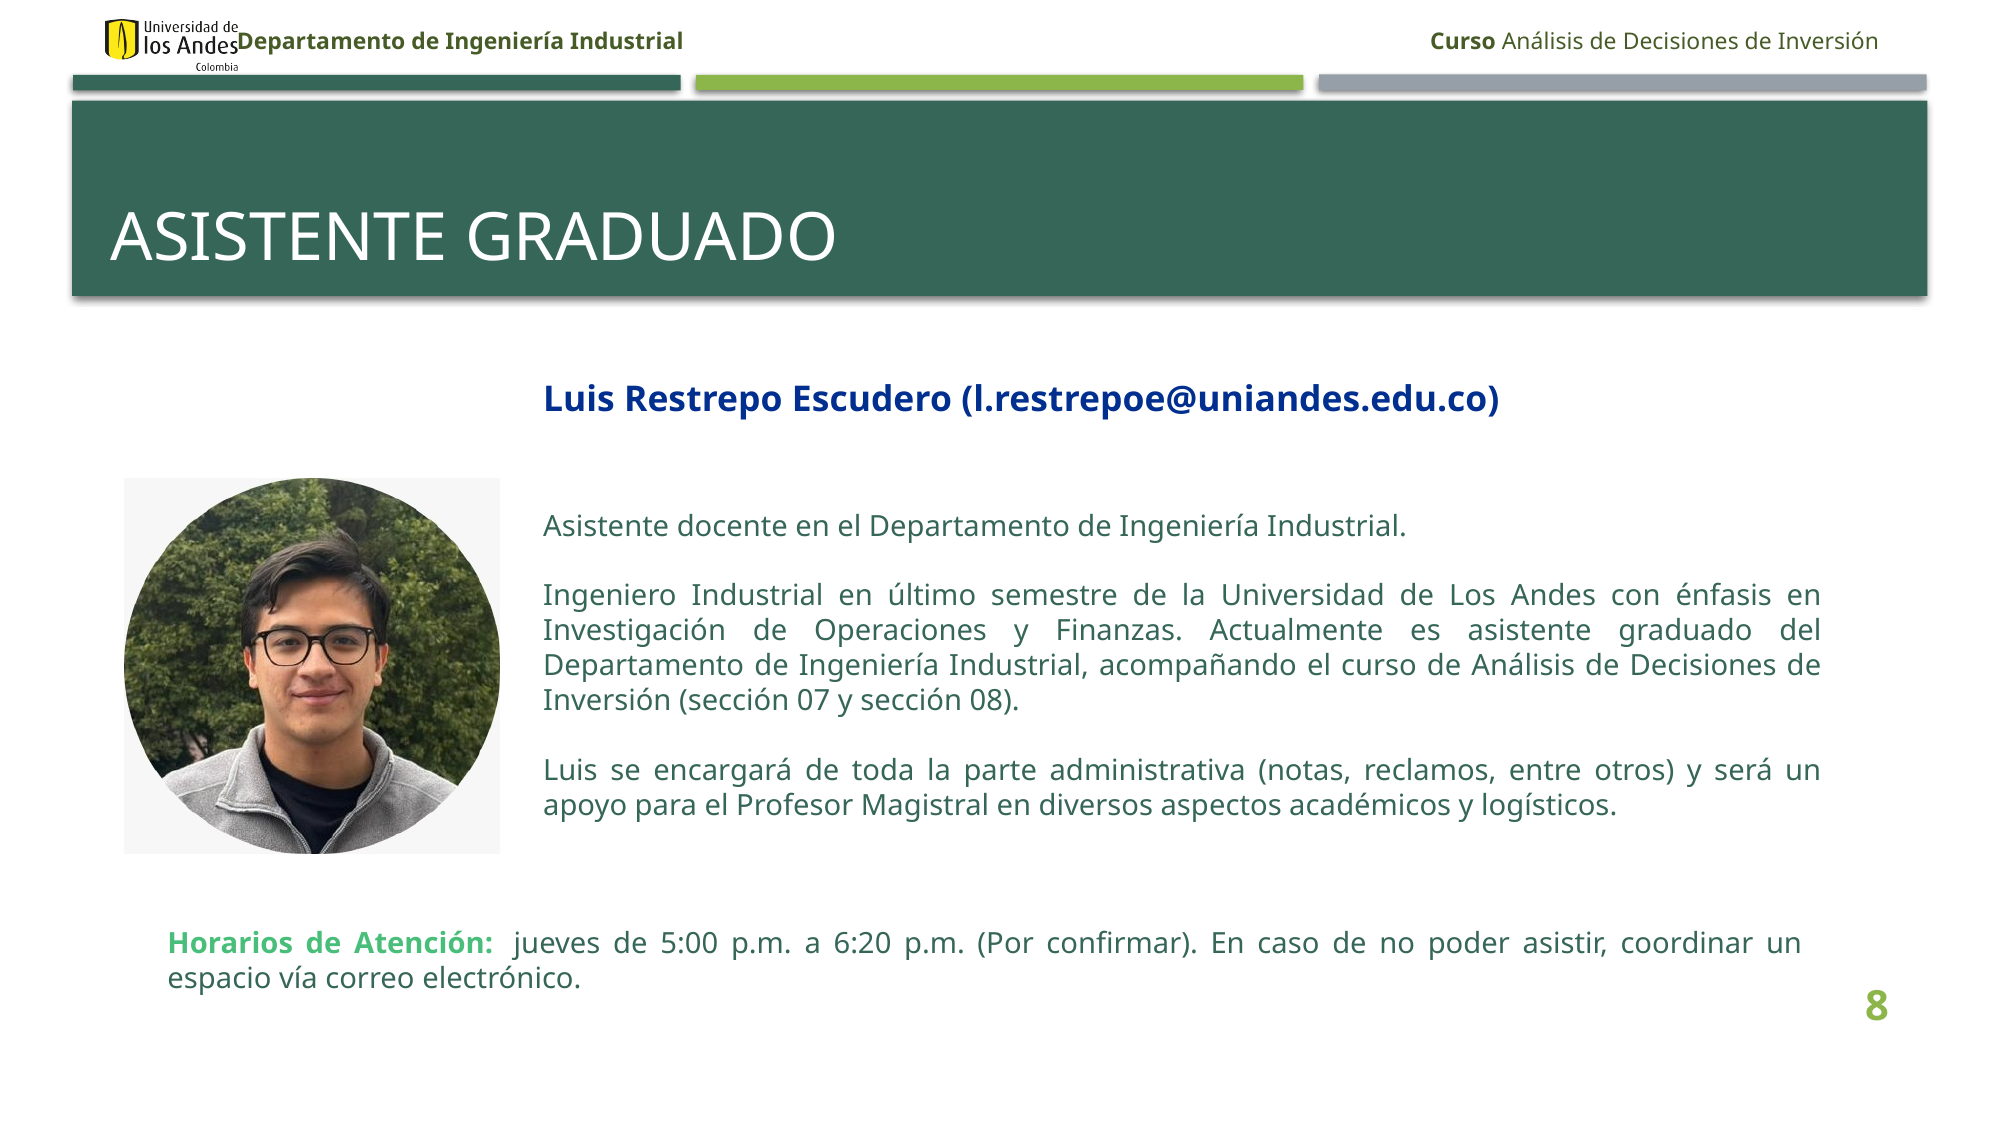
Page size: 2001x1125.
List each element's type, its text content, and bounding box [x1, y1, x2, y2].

picture [123, 477, 501, 855]
text_box Curso Análisis de Decisiones de Inversión [1377, 19, 1895, 62]
text_box Asistente docente en el Departamento de Ingeniería Industrial. Ingeniero Industrial en último semestre de la Universidad de Los Andes con énfasis en Investigación de Operaciones y Finanzas. Actualmente es asistente graduado del Departamento de Ingeniería Industrial, acompañando el curso de Análisis de Decisiones de Inversión (sección 07 y sección 08). Luis se encargará de toda la parte administrativa (notas, reclamos, entre otros) y será un apoyo para el Profesor Magistral en diversos aspectos académicos y logísticos. [528, 499, 1838, 829]
text_box Horarios de Atención: jueves de 5:00 p.m. a 6:20 p.m. (Por confirmar). En caso de no poder asistir, coordinar un espacio vía correo electrónico. [152, 916, 1819, 1037]
text_box Departamento de Ingeniería Industrial [240, 19, 699, 62]
text_box Luis Restrepo Escudero (l.restrepoe@uniandes.edu.co) [528, 368, 1516, 427]
title ASISTENTE Graduado [95, 115, 1905, 282]
slide_number 8 [1732, 977, 1905, 1037]
picture [104, 18, 238, 71]
